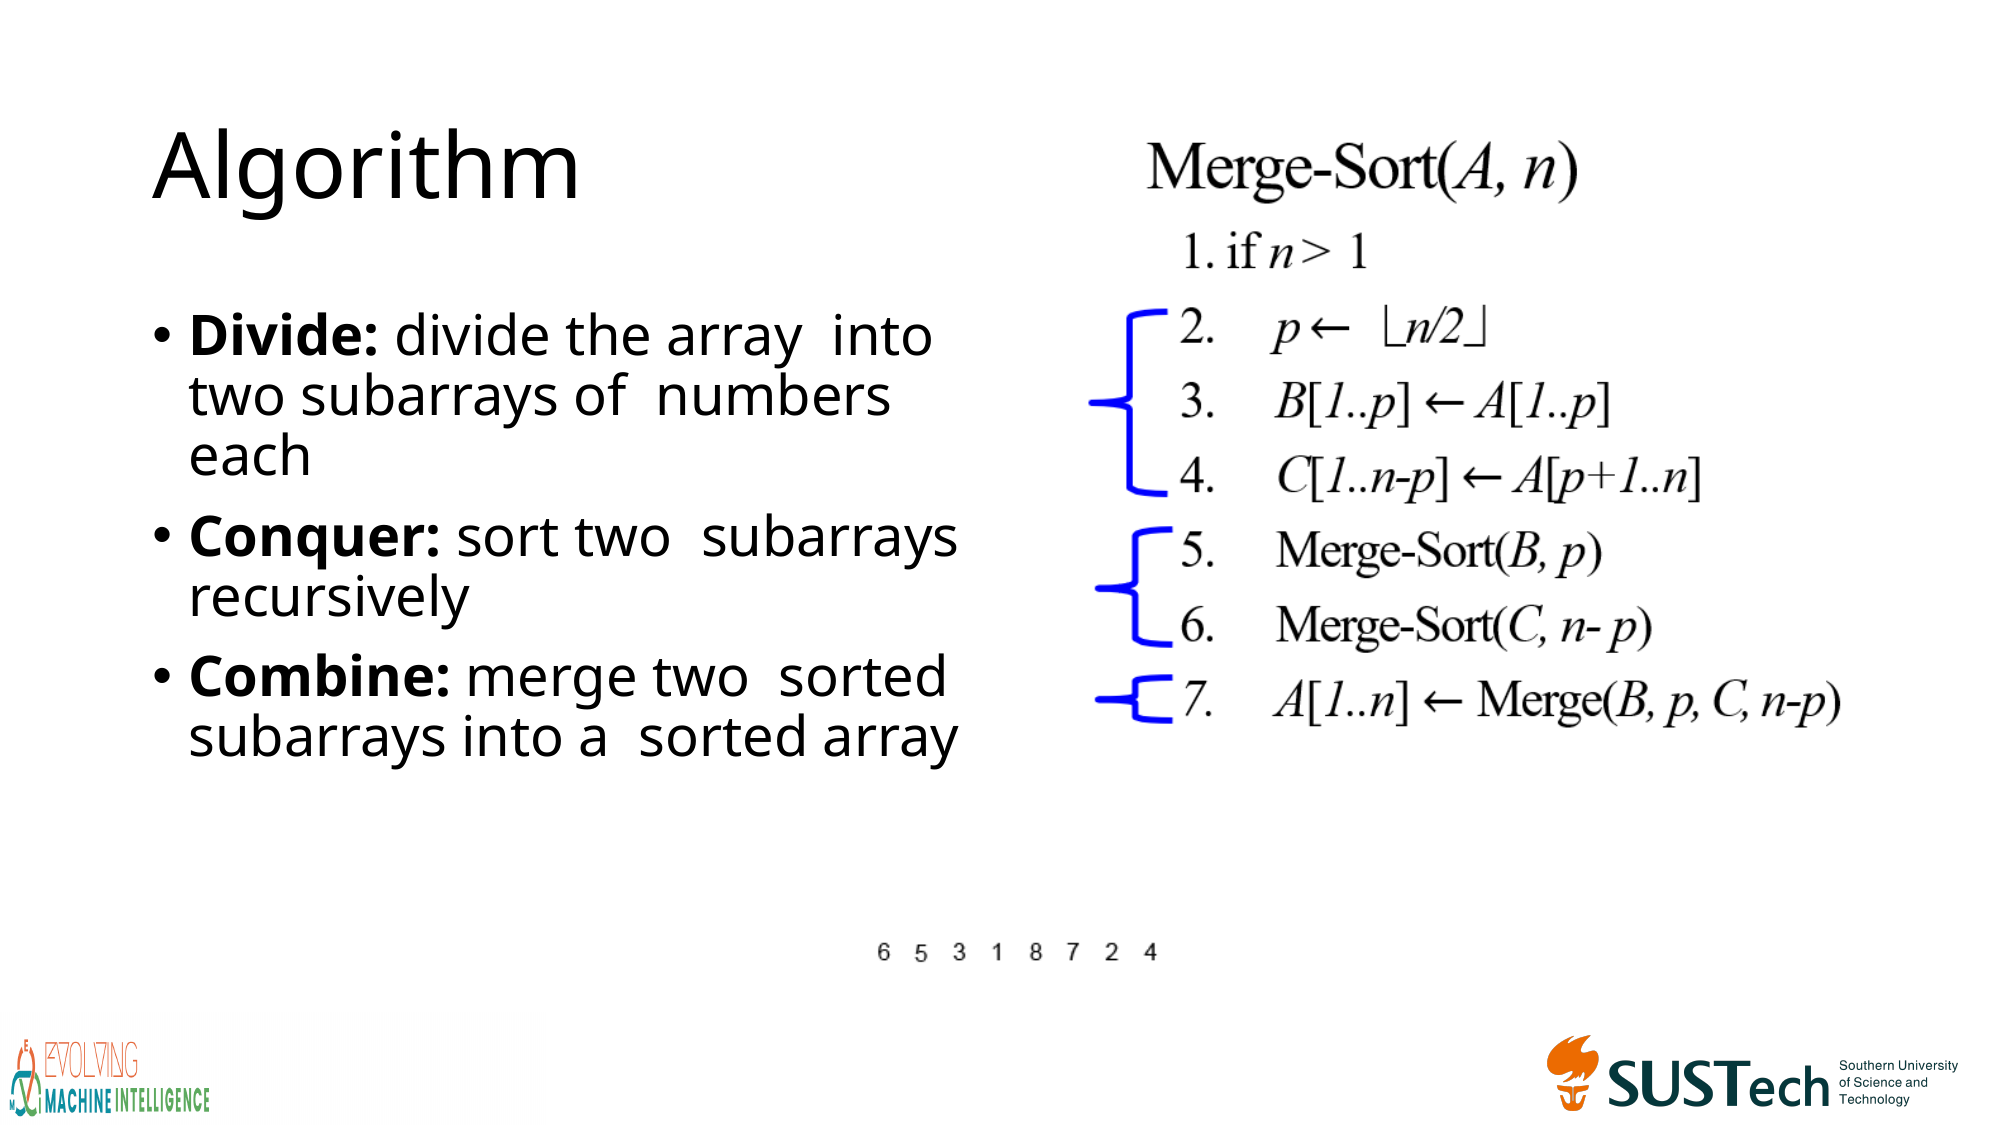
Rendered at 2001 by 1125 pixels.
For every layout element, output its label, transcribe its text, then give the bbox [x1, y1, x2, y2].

picture [0, 1012, 547, 1125]
picture [1081, 129, 1863, 758]
title Algorithm [137, 59, 1863, 278]
picture [1547, 1035, 1958, 1111]
picture [779, 817, 1253, 1101]
